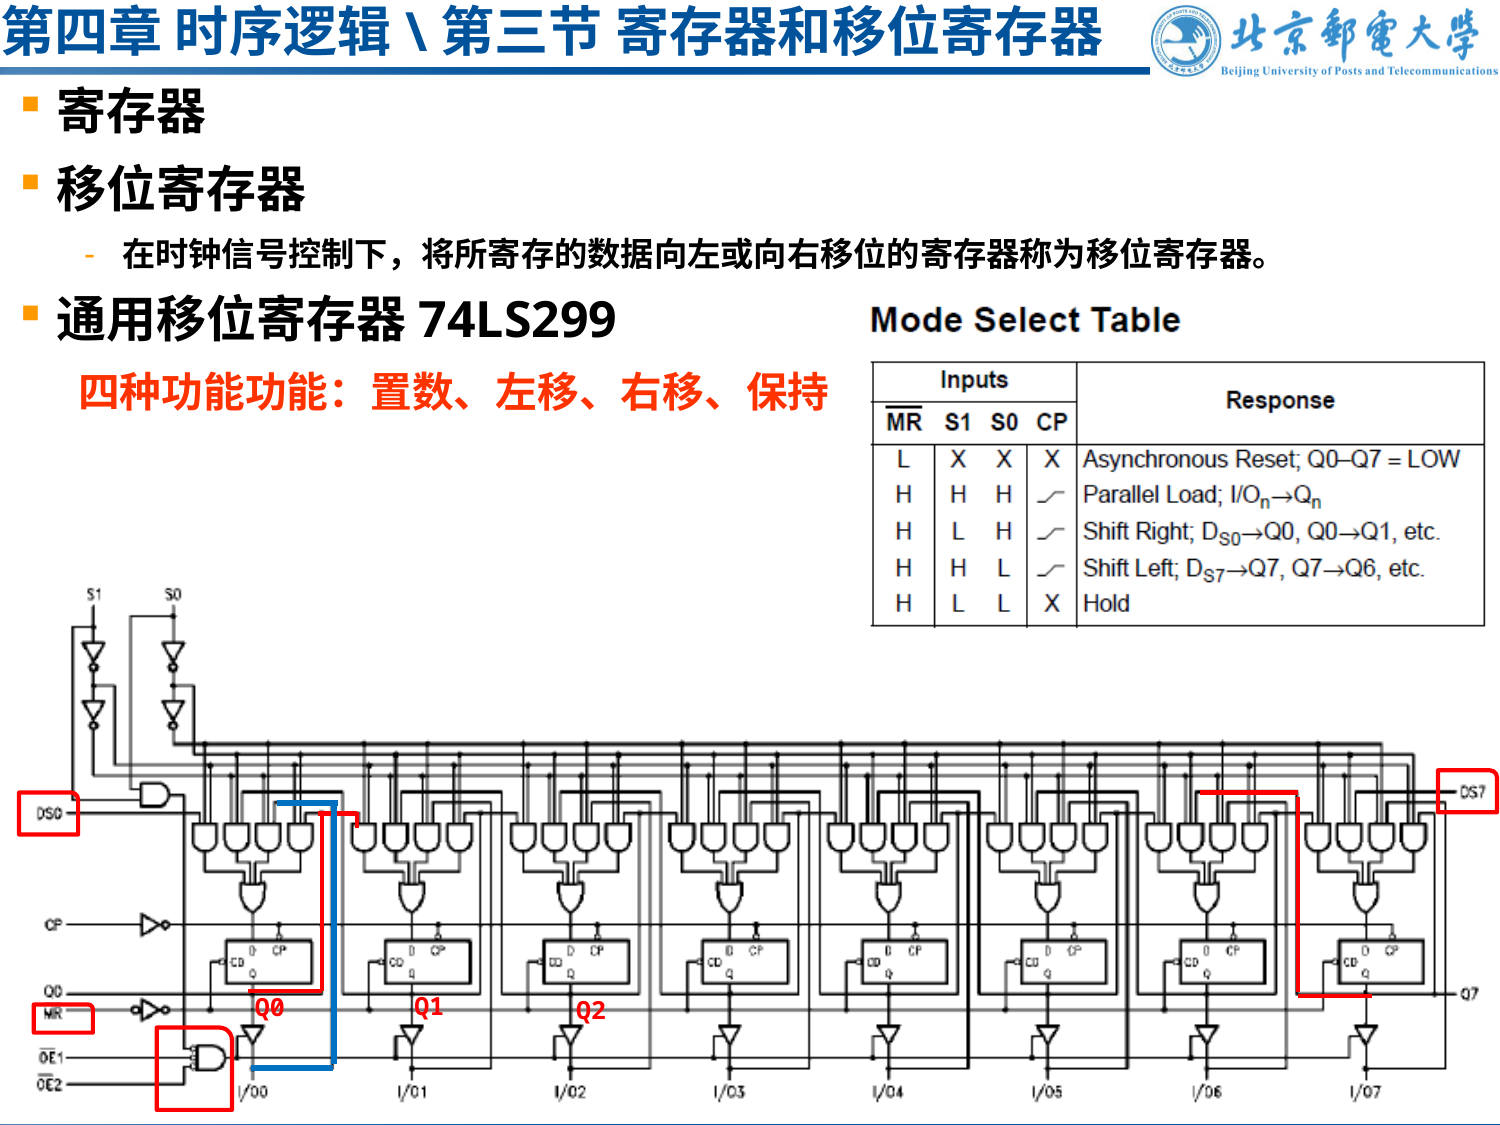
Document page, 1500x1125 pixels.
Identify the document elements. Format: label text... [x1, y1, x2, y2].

text_box 第四章 时序逻辑\第三节 寄存器和移位寄存器 [0, 0, 1288, 64]
picture [0, 5, 1500, 78]
list 寄存器 移位寄存器 在时钟信号控制下，将所寄存的数据向左或向右移位的寄存器称为移位寄存器。 通用移位寄存器74LS299 [19, 82, 1481, 575]
text_box 四种功能功能：置数、左移、右移、保持 [63, 358, 846, 424]
picture [0, 288, 1500, 1125]
